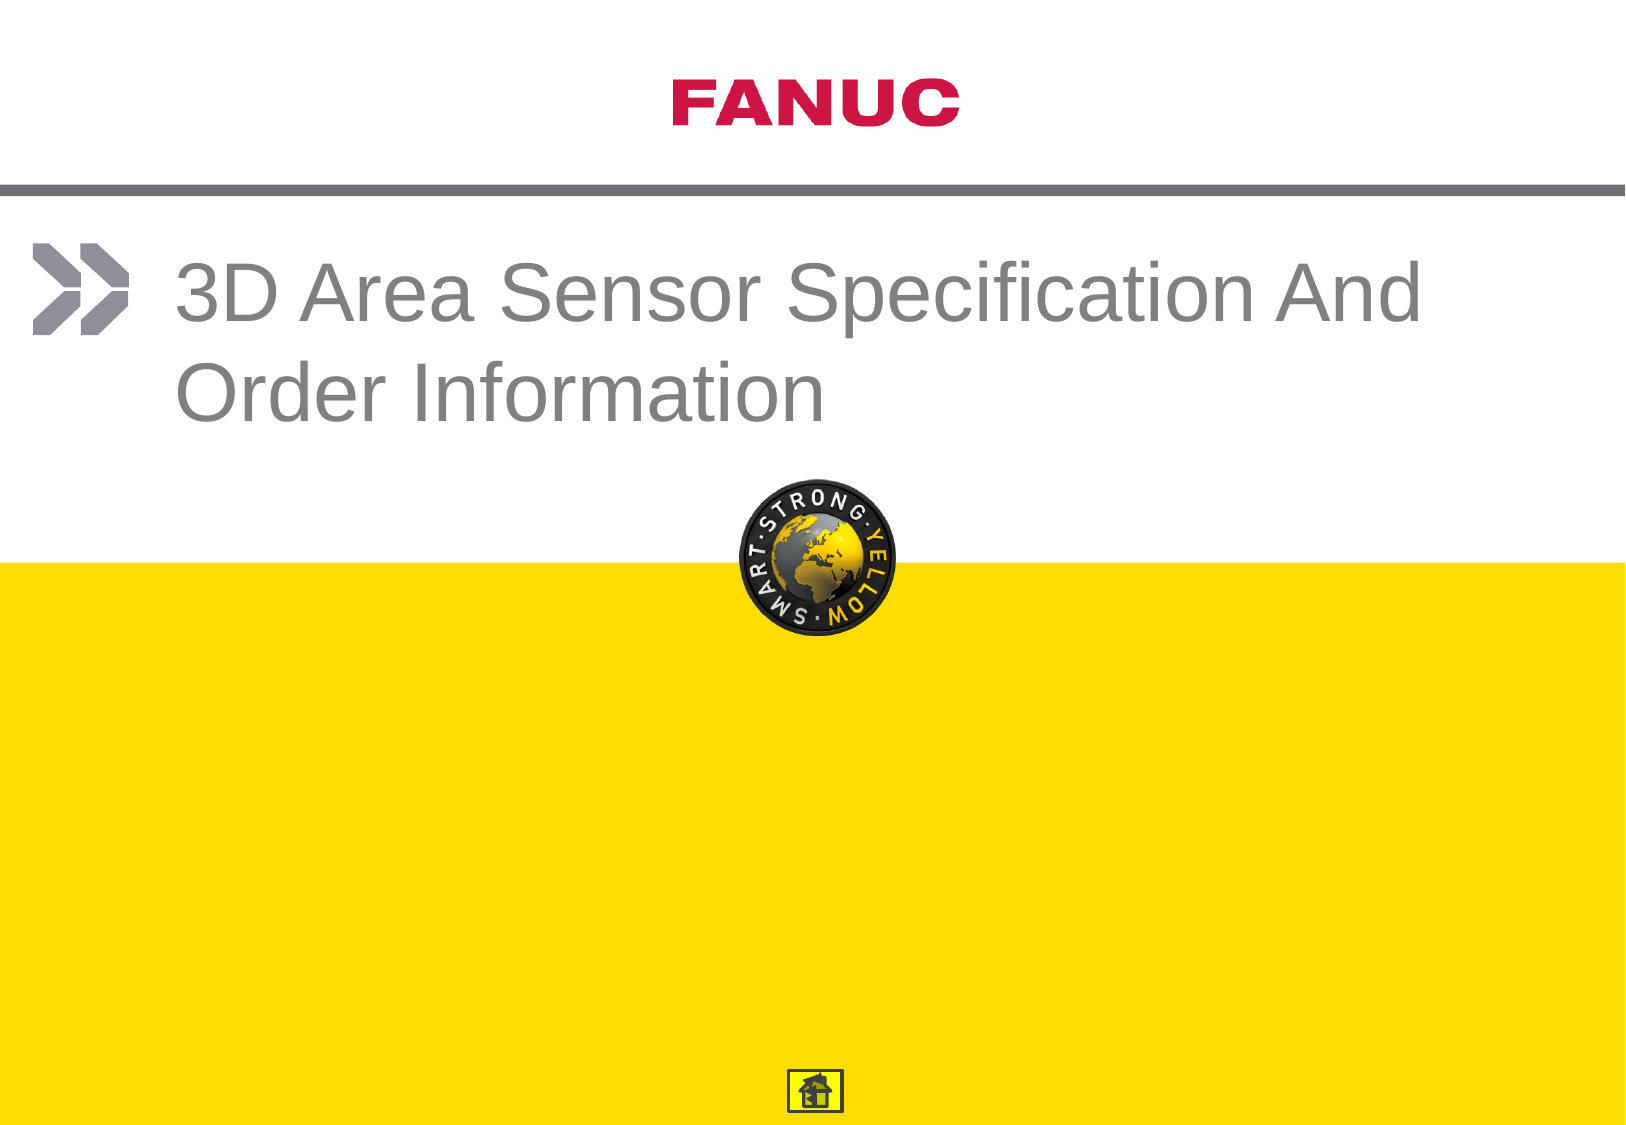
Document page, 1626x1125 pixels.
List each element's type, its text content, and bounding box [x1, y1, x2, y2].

picture [739, 563, 896, 636]
text_box [788, 1070, 842, 1112]
title 3D Area Sensor Specification And Order Information [174, 196, 1625, 563]
picture [657, 68, 968, 137]
